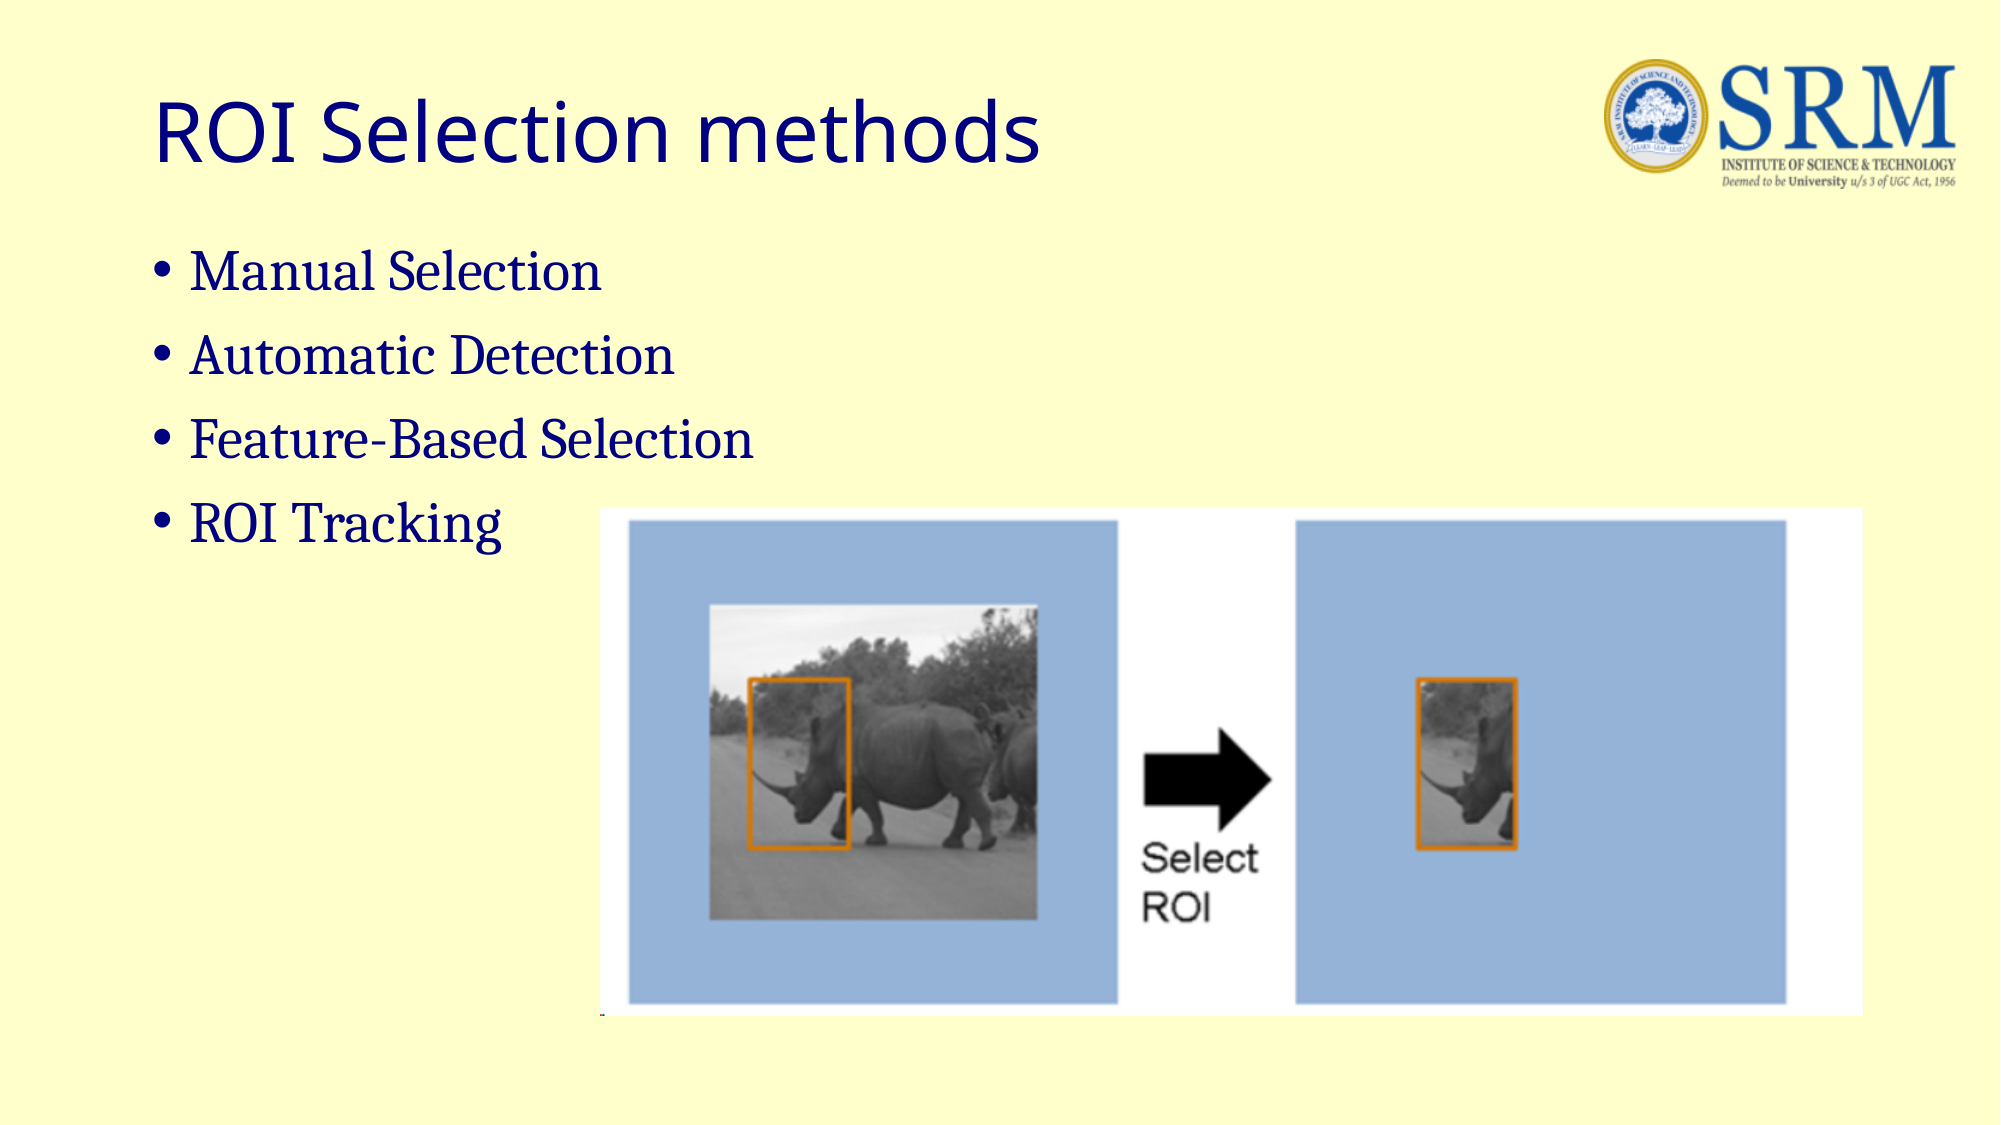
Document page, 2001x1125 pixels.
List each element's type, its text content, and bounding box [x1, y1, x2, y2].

picture [1604, 59, 1956, 189]
list Manual Selection Automatic Detection Feature-Based Selection ROI Tracking [137, 232, 1863, 1016]
title ROI Selection methods [137, 59, 1594, 211]
picture [599, 507, 1863, 1016]
